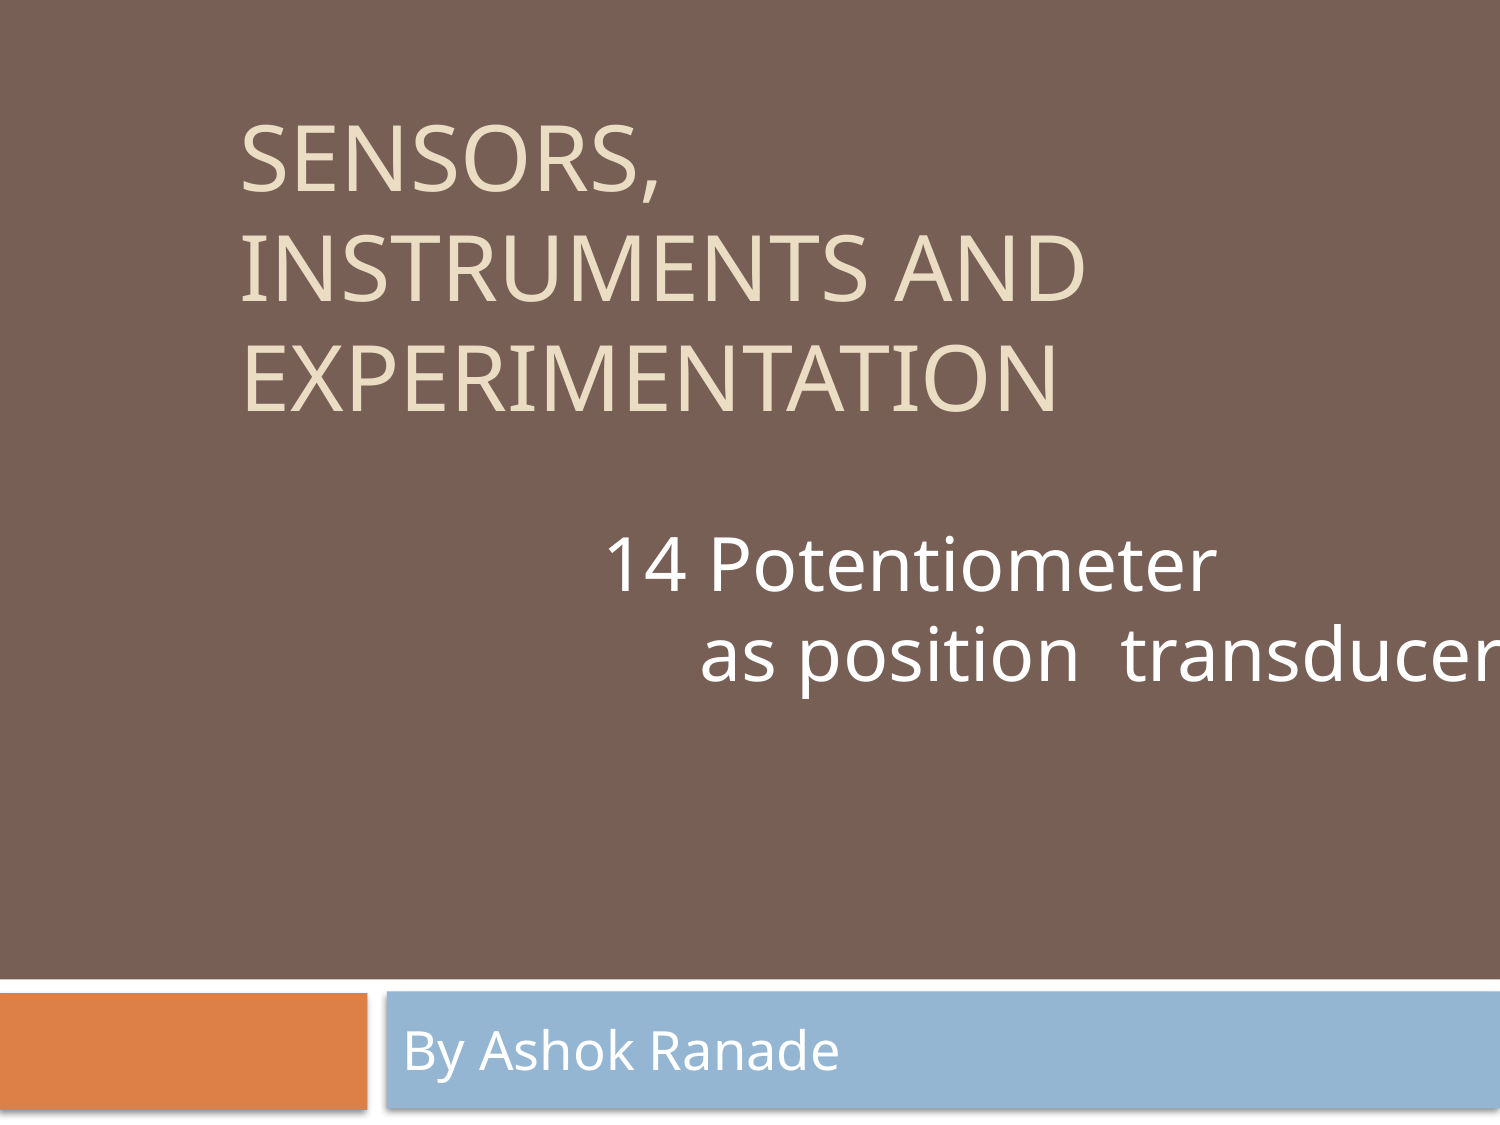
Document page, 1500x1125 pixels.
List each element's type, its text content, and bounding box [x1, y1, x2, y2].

text_box 14 Potentiometer as position transducer [587, 509, 1500, 704]
title Sensors, Instruments and Experimentation [225, 137, 1288, 438]
subtitle By Ashok Ranade [387, 992, 1488, 1105]
